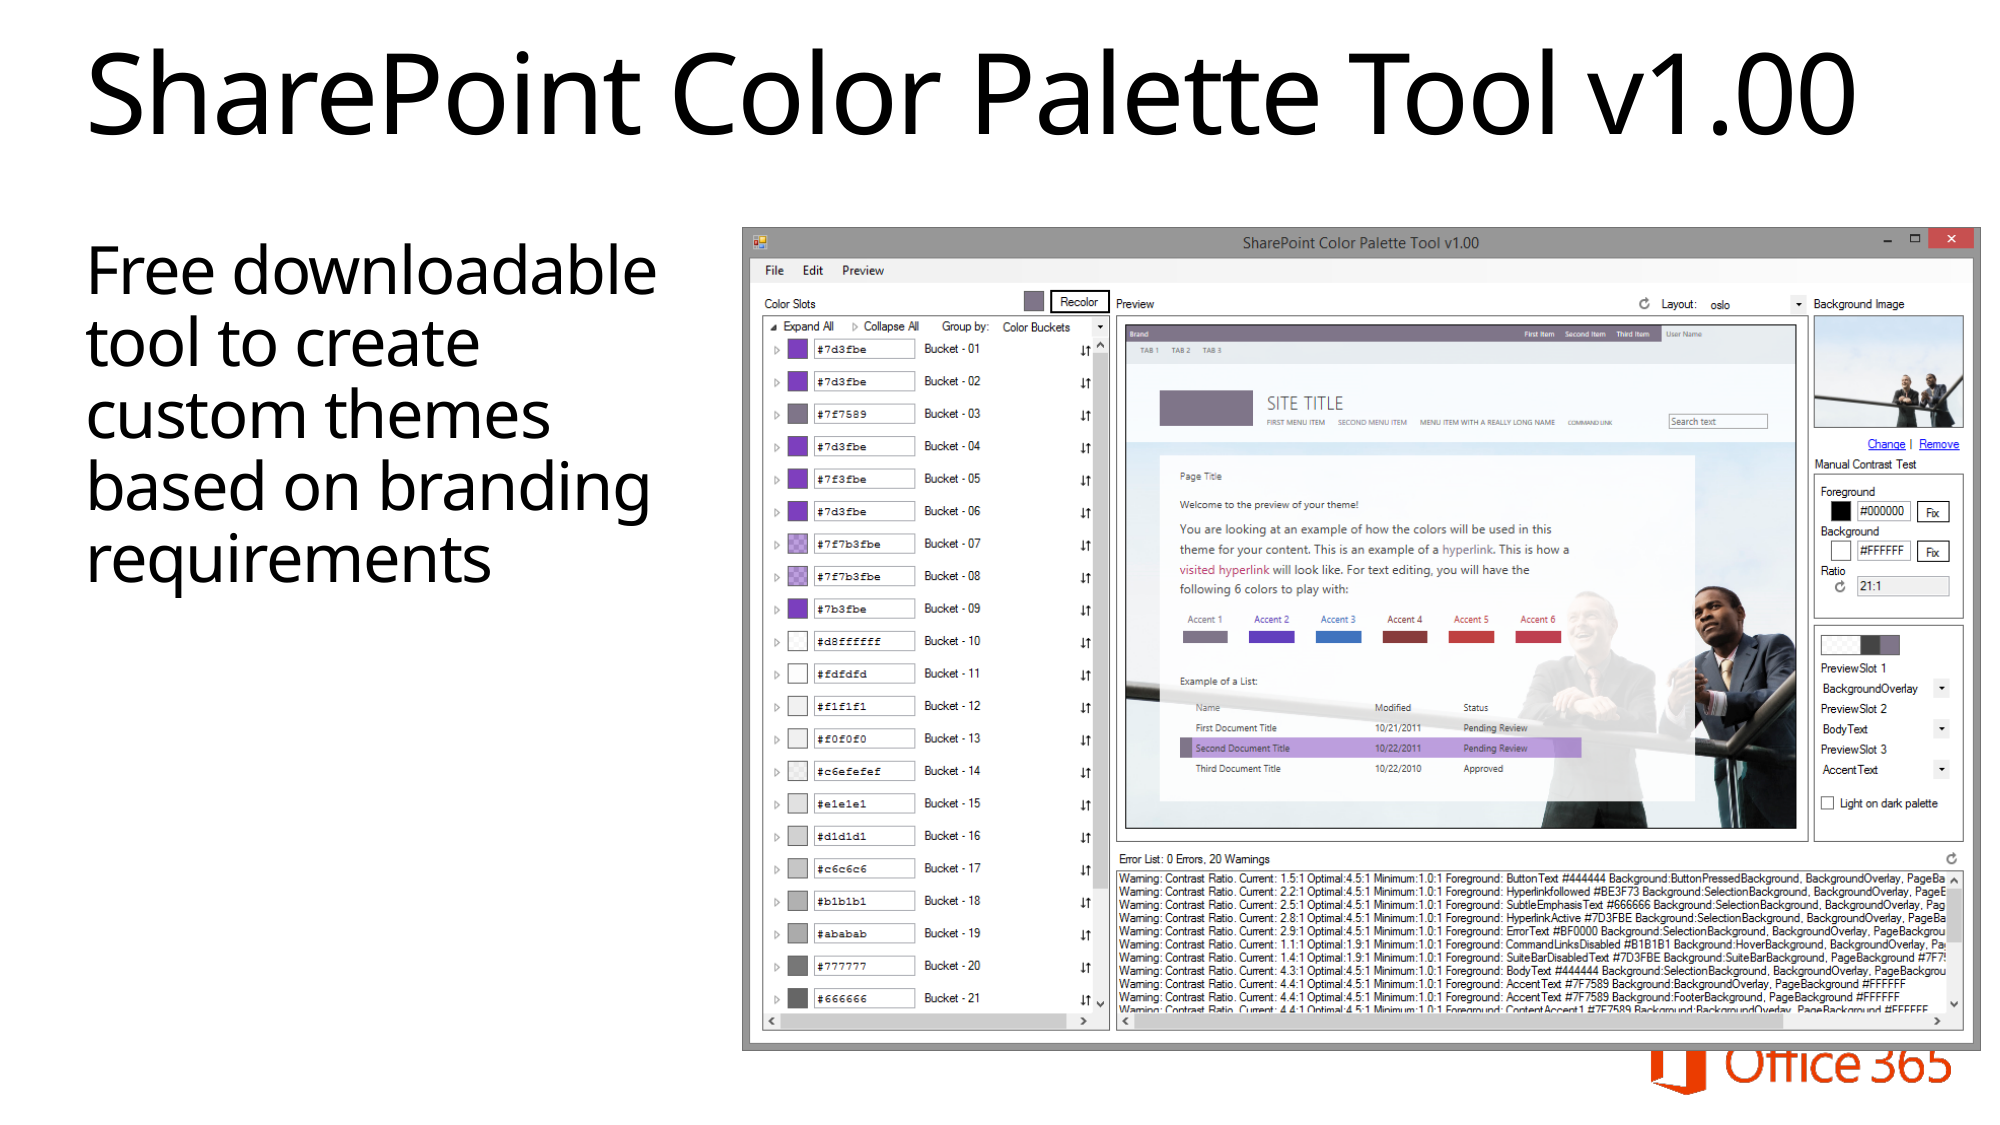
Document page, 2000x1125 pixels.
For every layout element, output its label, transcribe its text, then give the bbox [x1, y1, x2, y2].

title SharePoint Color Palette Tool v1.00 [85, 37, 1914, 161]
list Free downloadable tool to create custom themes based on branding requirements [85, 237, 689, 562]
picture [742, 227, 1981, 1124]
